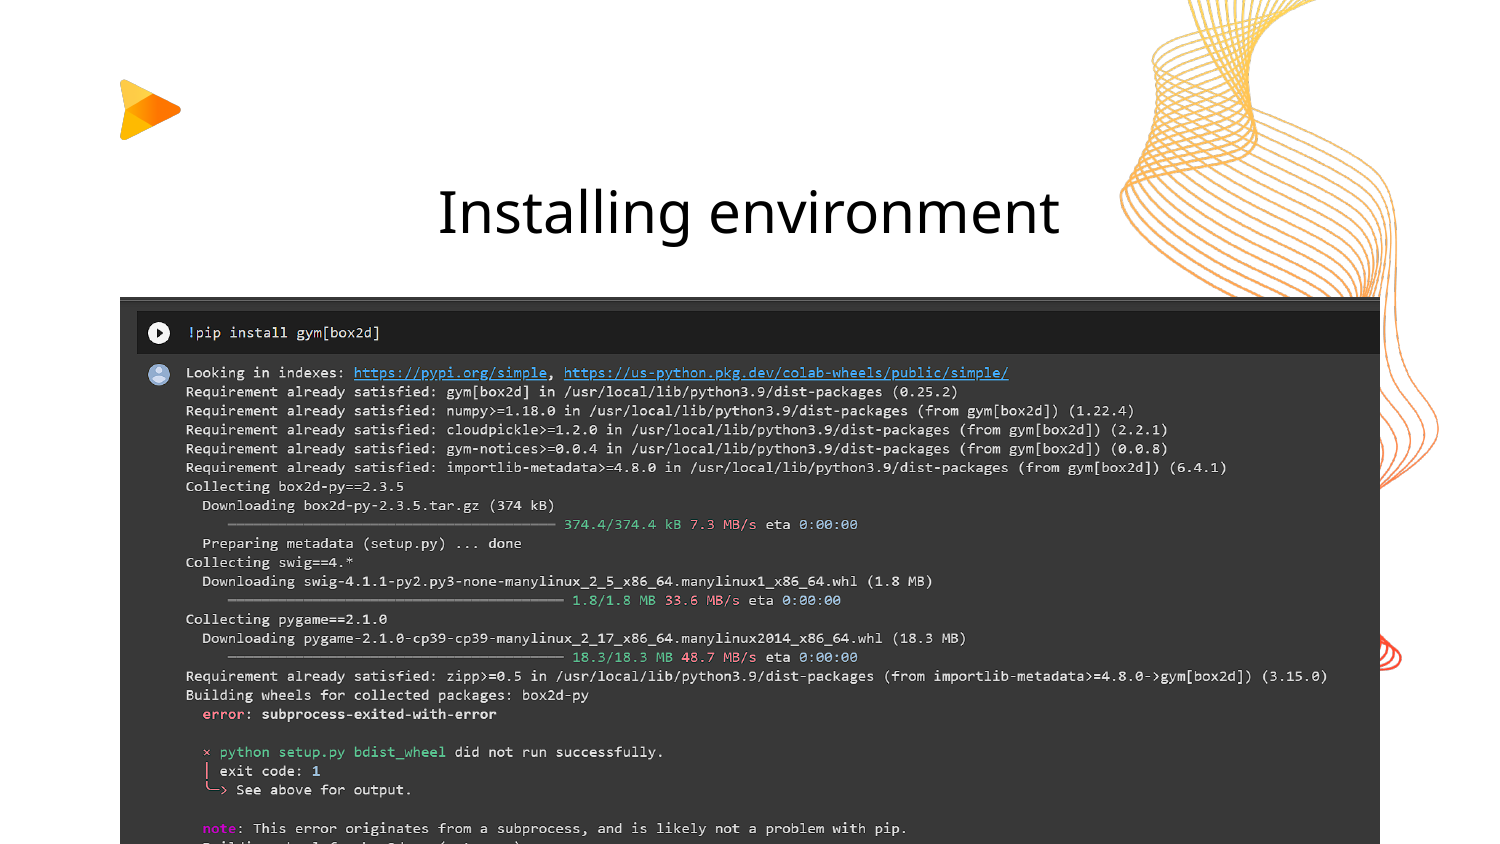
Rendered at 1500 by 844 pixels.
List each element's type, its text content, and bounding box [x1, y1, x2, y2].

picture [119, 0, 1483, 844]
picture [119, 78, 181, 140]
title Installing environment [103, 151, 1364, 271]
